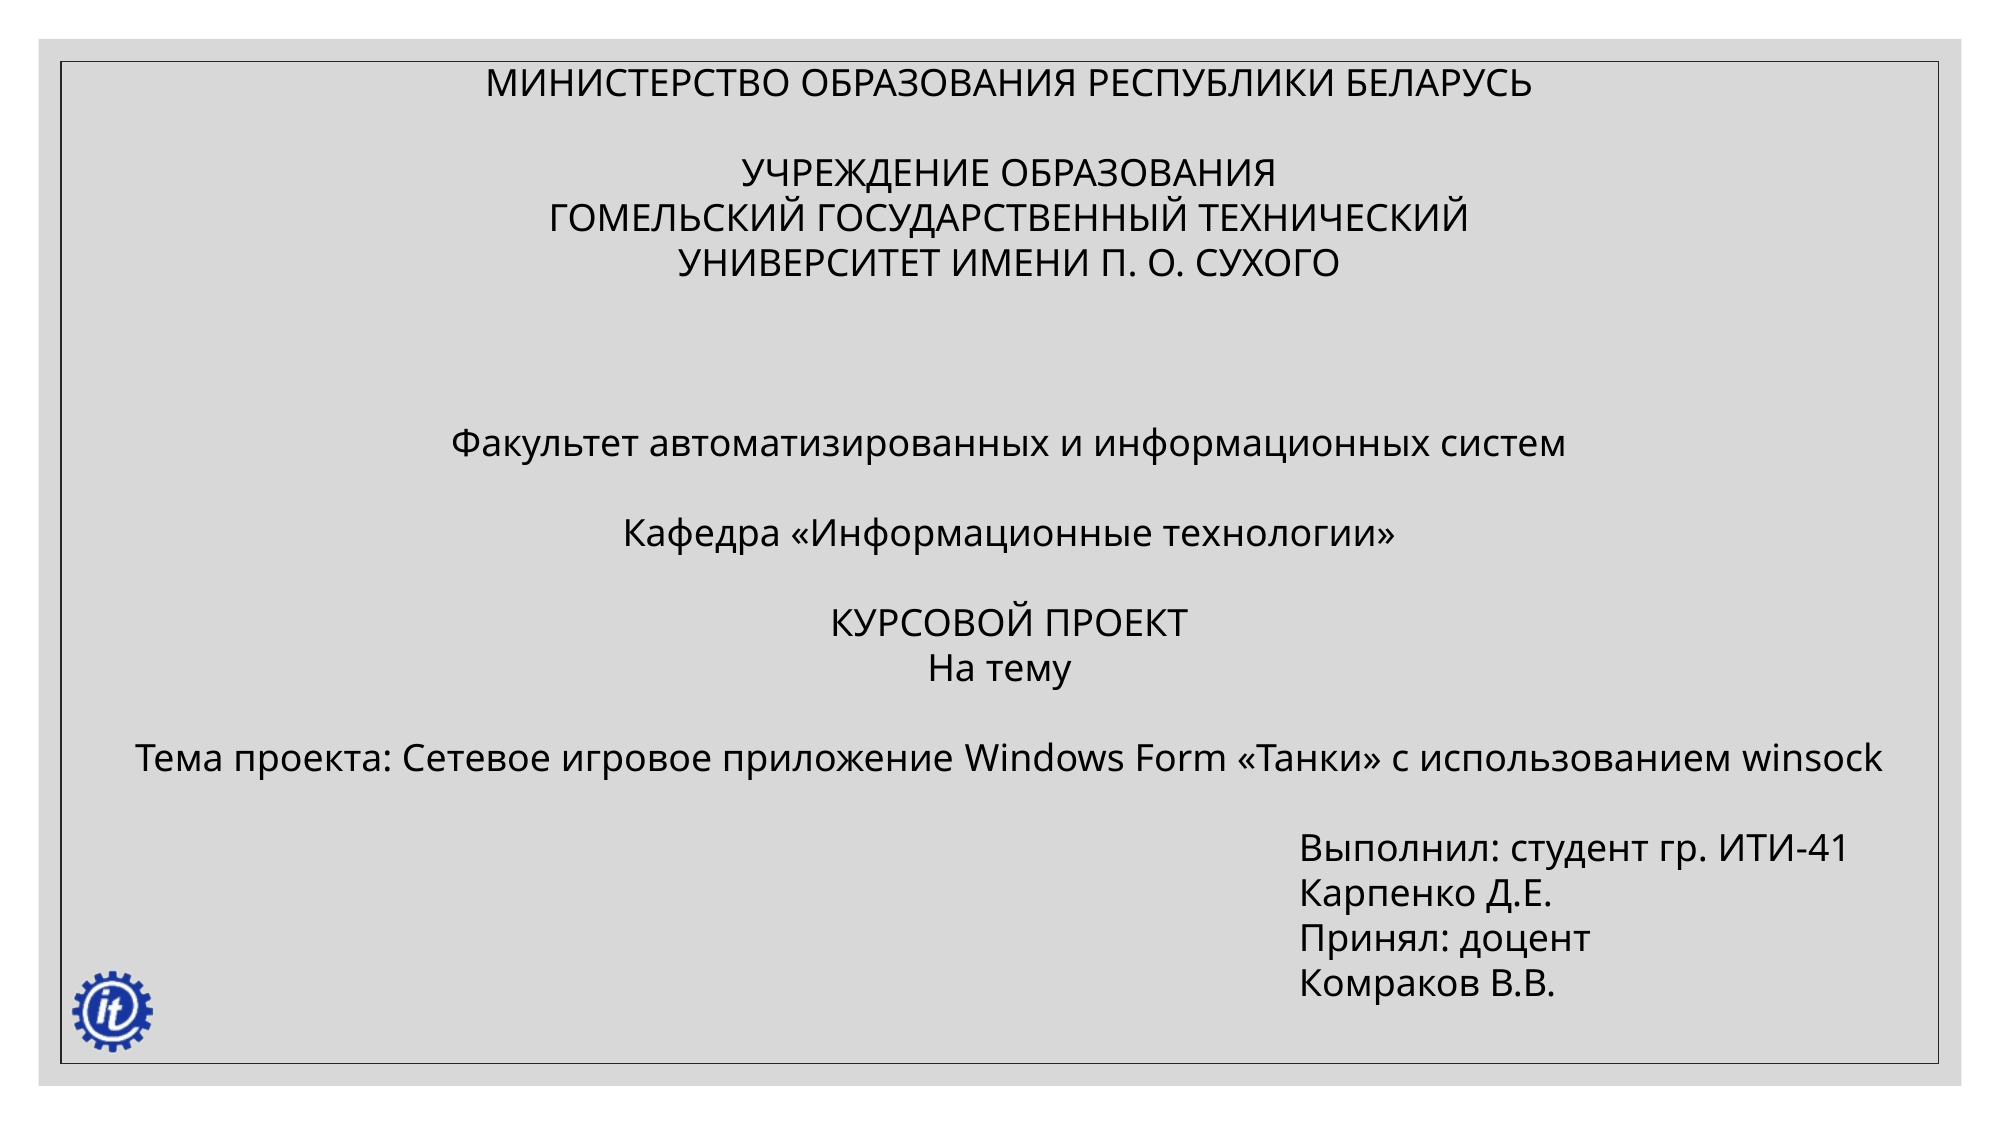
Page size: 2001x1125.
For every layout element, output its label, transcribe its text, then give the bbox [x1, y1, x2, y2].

picture [57, 970, 167, 1058]
text_box МИНИСТЕРСТВО ОБРАЗОВАНИЯ РЕСПУБЛИКИ БЕЛАРУСЬ УЧРЕЖДЕНИЕ ОБРАЗОВАНИЯ ГОМЕЛЬСКИЙ ГОСУДАРСТВЕННЫЙ ТЕХНИЧЕСКИЙ УНИВЕРСИТЕТ ИМЕНИ П. О. СУХОГО Факультет автоматизированных и информационных систем Кафедра «Информационные технологии» КУРСОВОЙ ПРОЕКТ На тему Тема проекта: Сетевое игровое приложение Windows Form «Танки» с использованием winsock Выполнил: студент гр. ИТИ-41 Карпенко Д.Е. Принял: доцент Комраков В.В. [84, 51, 1935, 1012]
